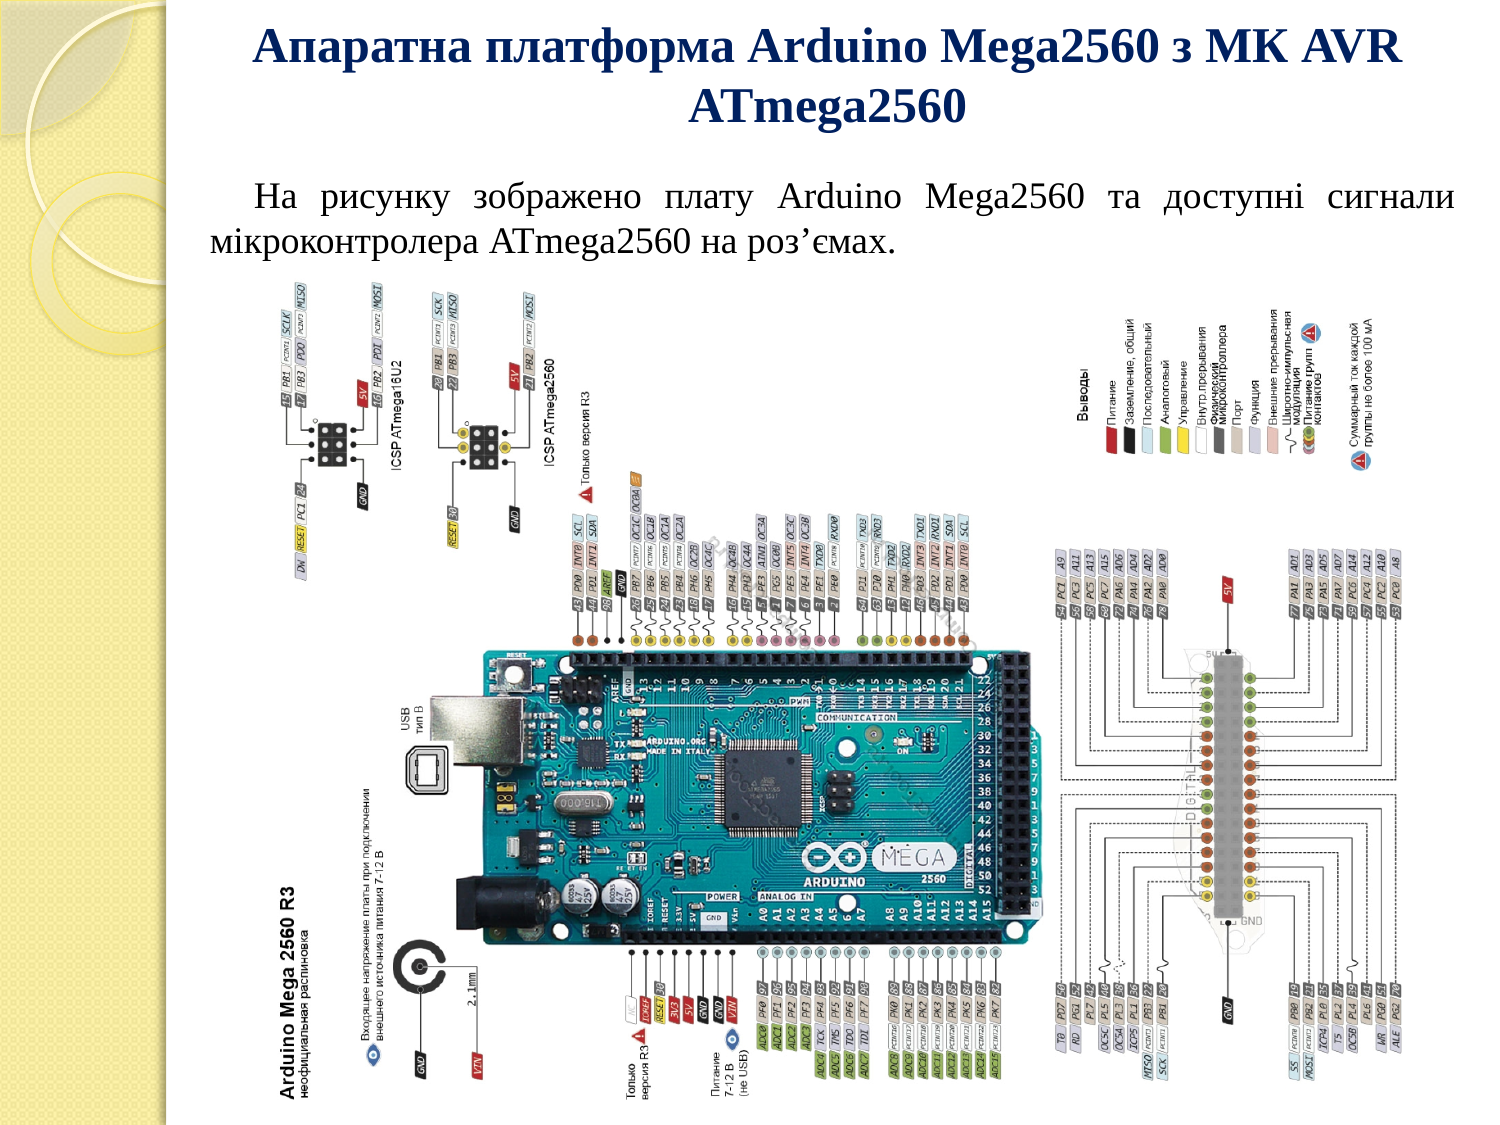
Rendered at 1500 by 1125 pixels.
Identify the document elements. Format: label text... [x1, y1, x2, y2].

title Апаратна платформа Arduino Mega2560 з МК AVR ATmega2560 [155, 19, 1500, 127]
text_box На рисунку зображено плату Arduino Mega2560 та доступні сигнали мікроконтролера ATmega2560 на роз’ємах. [1258, 163, 1471, 314]
picture [279, 127, 1402, 1125]
text_box На рисунку зображено плату Arduino Mega2560 та доступні сигнали мікроконтролера ATmega2560 на роз’ємах. [194, 163, 421, 314]
